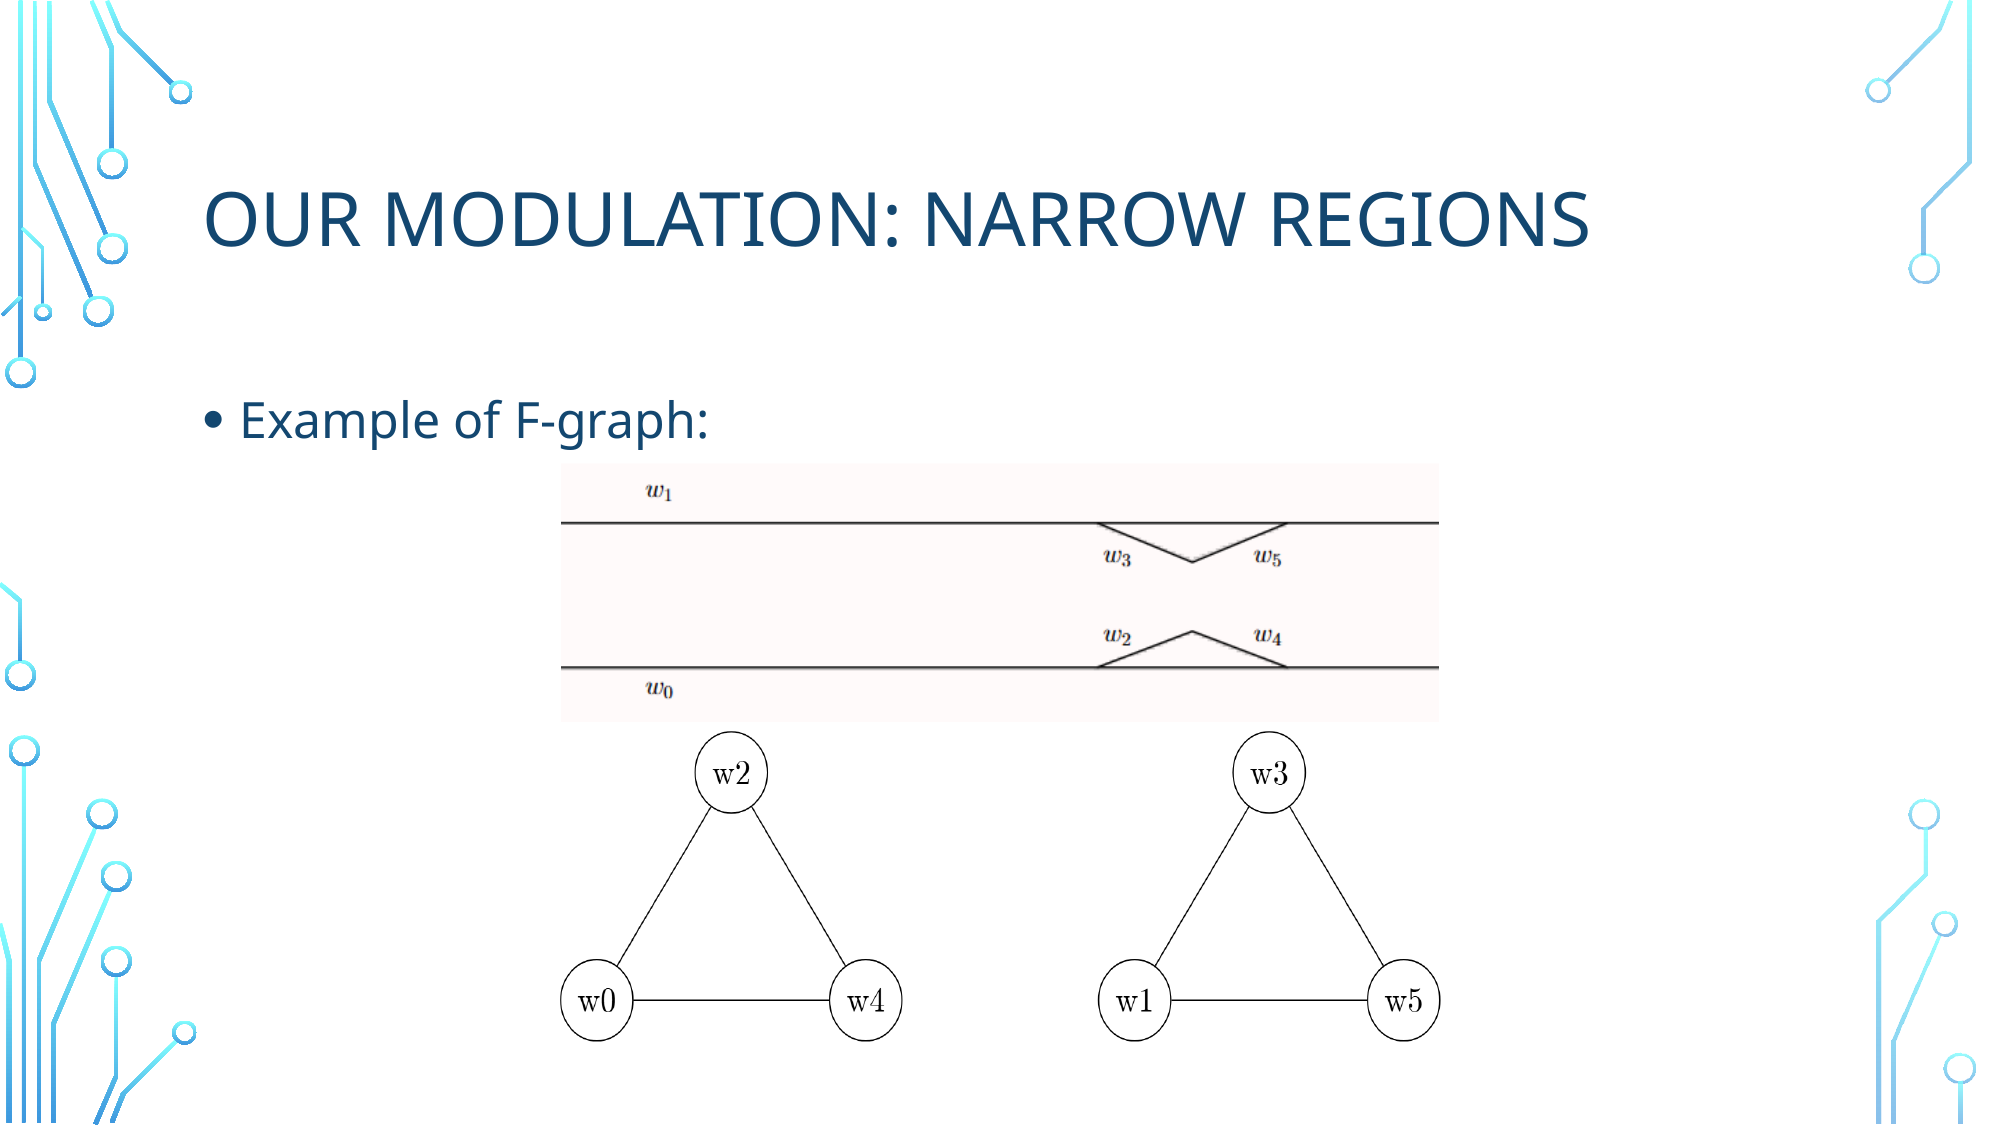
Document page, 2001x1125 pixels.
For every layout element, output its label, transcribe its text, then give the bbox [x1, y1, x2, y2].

picture [553, 461, 1446, 1048]
list Example of F-graph: [187, 369, 1930, 1089]
title OUR MODULATION: NARROW REGIONS [187, 101, 1813, 344]
